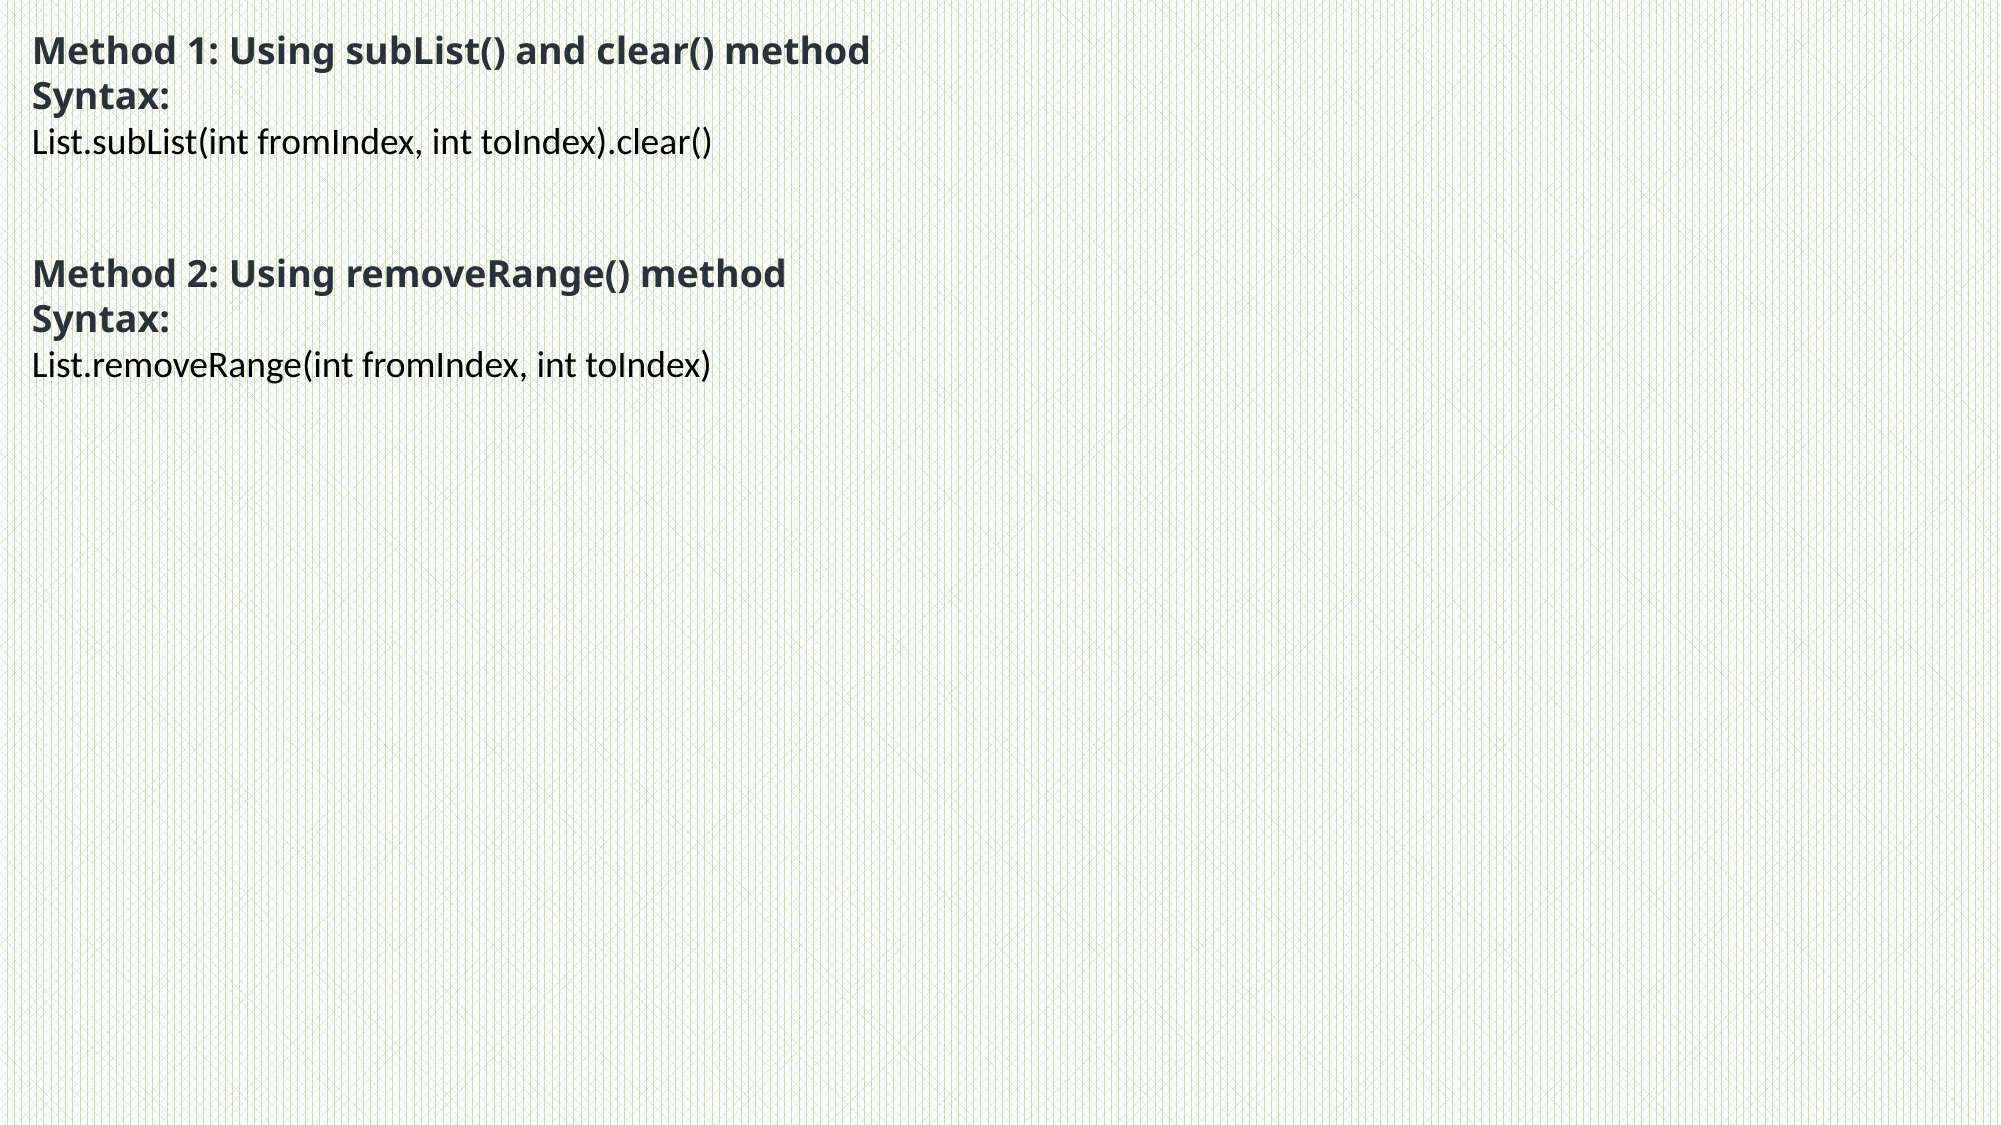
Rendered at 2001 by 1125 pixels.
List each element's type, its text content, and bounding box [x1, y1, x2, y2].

text_box Method 2: Using removeRange() method Syntax: List.removeRange(int fromIndex, int toIndex) [17, 242, 1017, 393]
text_box Method 1: Using subList() and clear() method Syntax: List.subList(int fromIndex, int toIndex).clear() [17, 19, 1776, 170]
